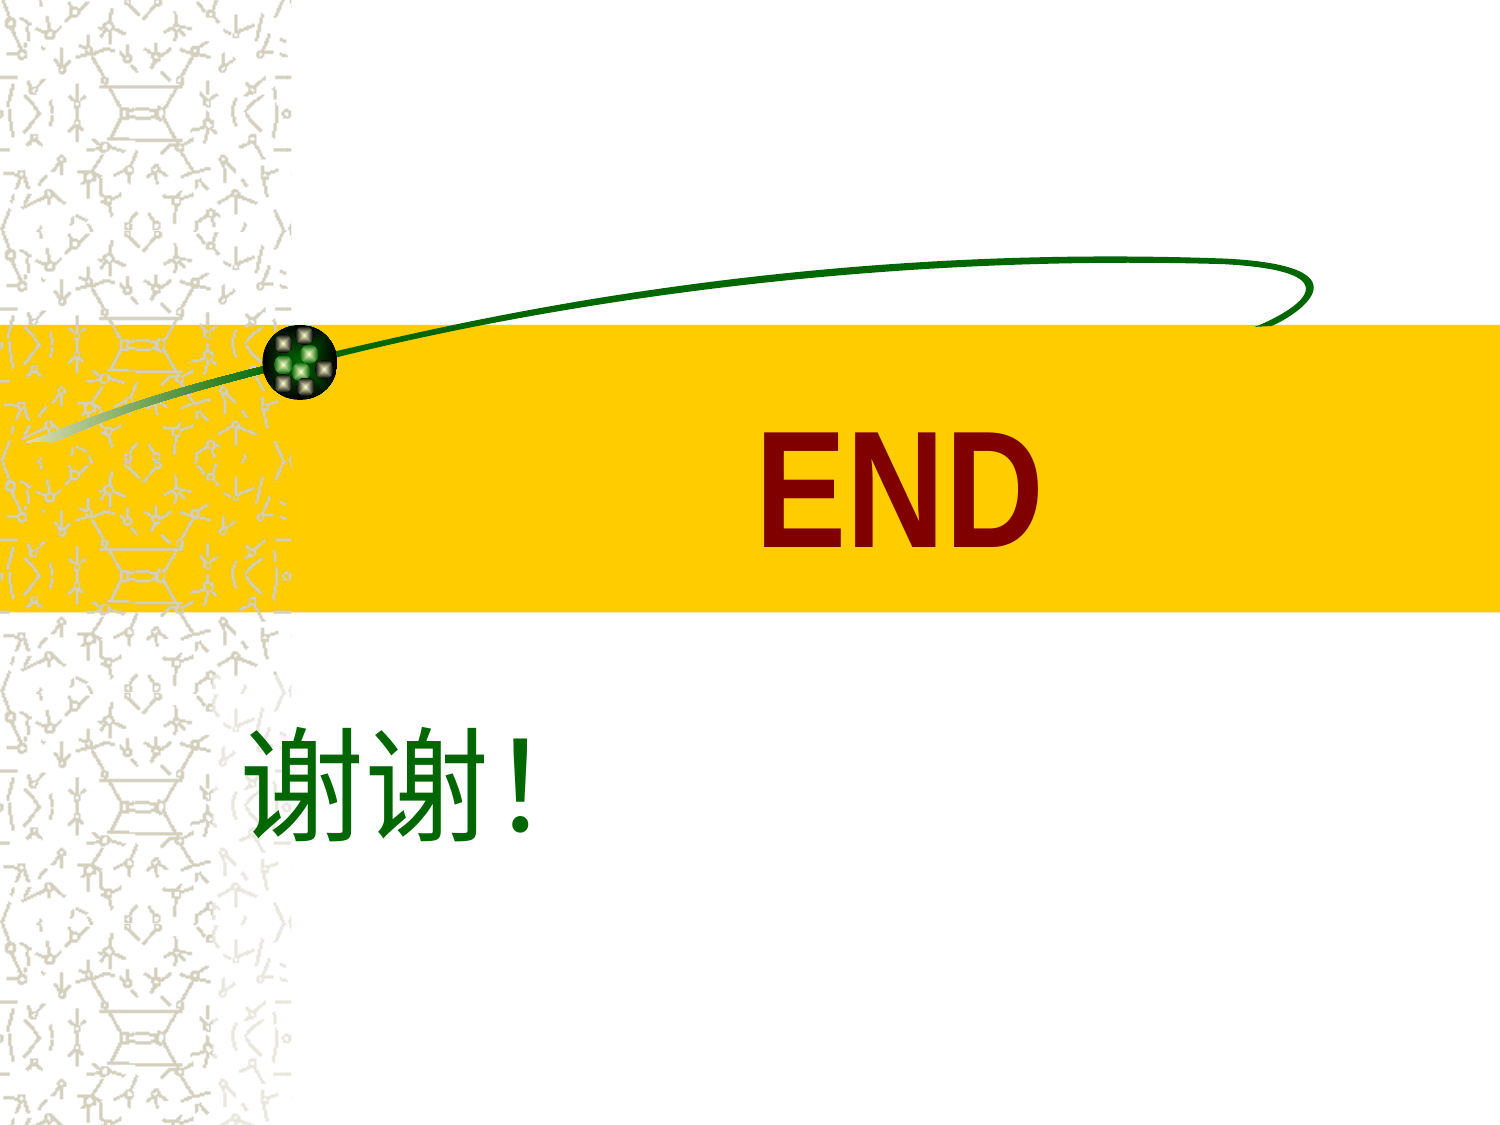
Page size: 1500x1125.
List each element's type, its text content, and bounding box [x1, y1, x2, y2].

subtitle 谢谢！ [224, 699, 1276, 988]
picture [0, 0, 292, 1125]
title END [299, 349, 1500, 613]
